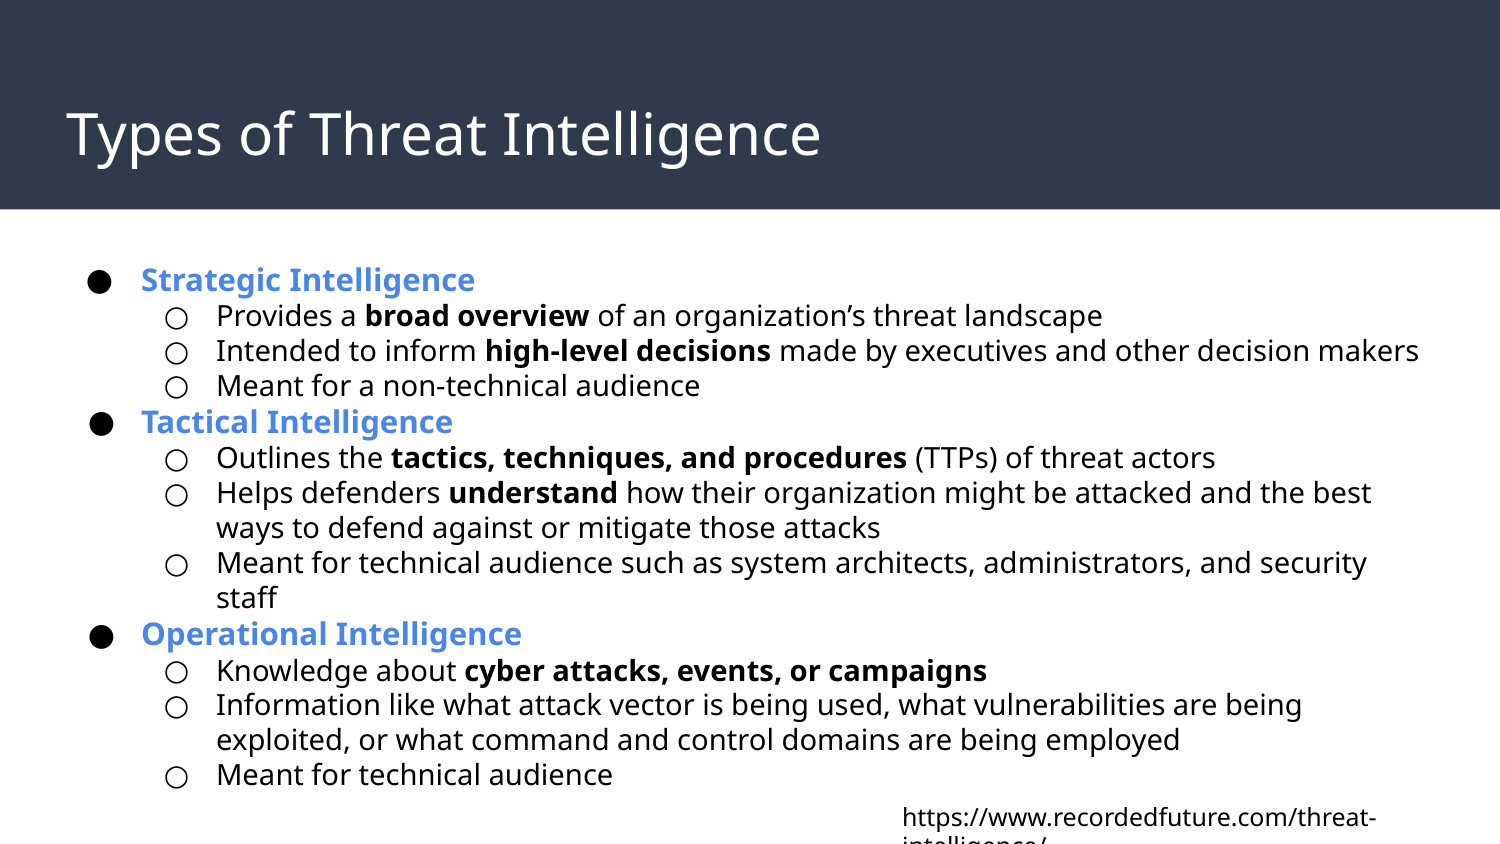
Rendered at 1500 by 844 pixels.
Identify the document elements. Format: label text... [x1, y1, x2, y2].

title Types of Threat Intelligence [51, 82, 1449, 185]
text_box Strategic Intelligence Provides a broad overview of an organization’s threat landscape Intended to inform high-level decisions made by executives and other decision makers Meant for a non-technical audience Tactical Intelligence Outlines the tactics, techniques, and procedures (TTPs) of threat actors Helps defenders understand how their organization might be attacked and the best ways to defend against or mitigate those attacks Meant for technical audience such as system architects, administrators, and security staff Operational Intelligence Knowledge about cyber attacks, events, or campaigns Information like what attack vector is being used, what vulnerabilities are being exploited, or what command and control domains are being employed Meant for technical audience [51, 244, 1449, 810]
text_box https://www.recordedfuture.com/threat-intelligence/ [812, 785, 1500, 844]
